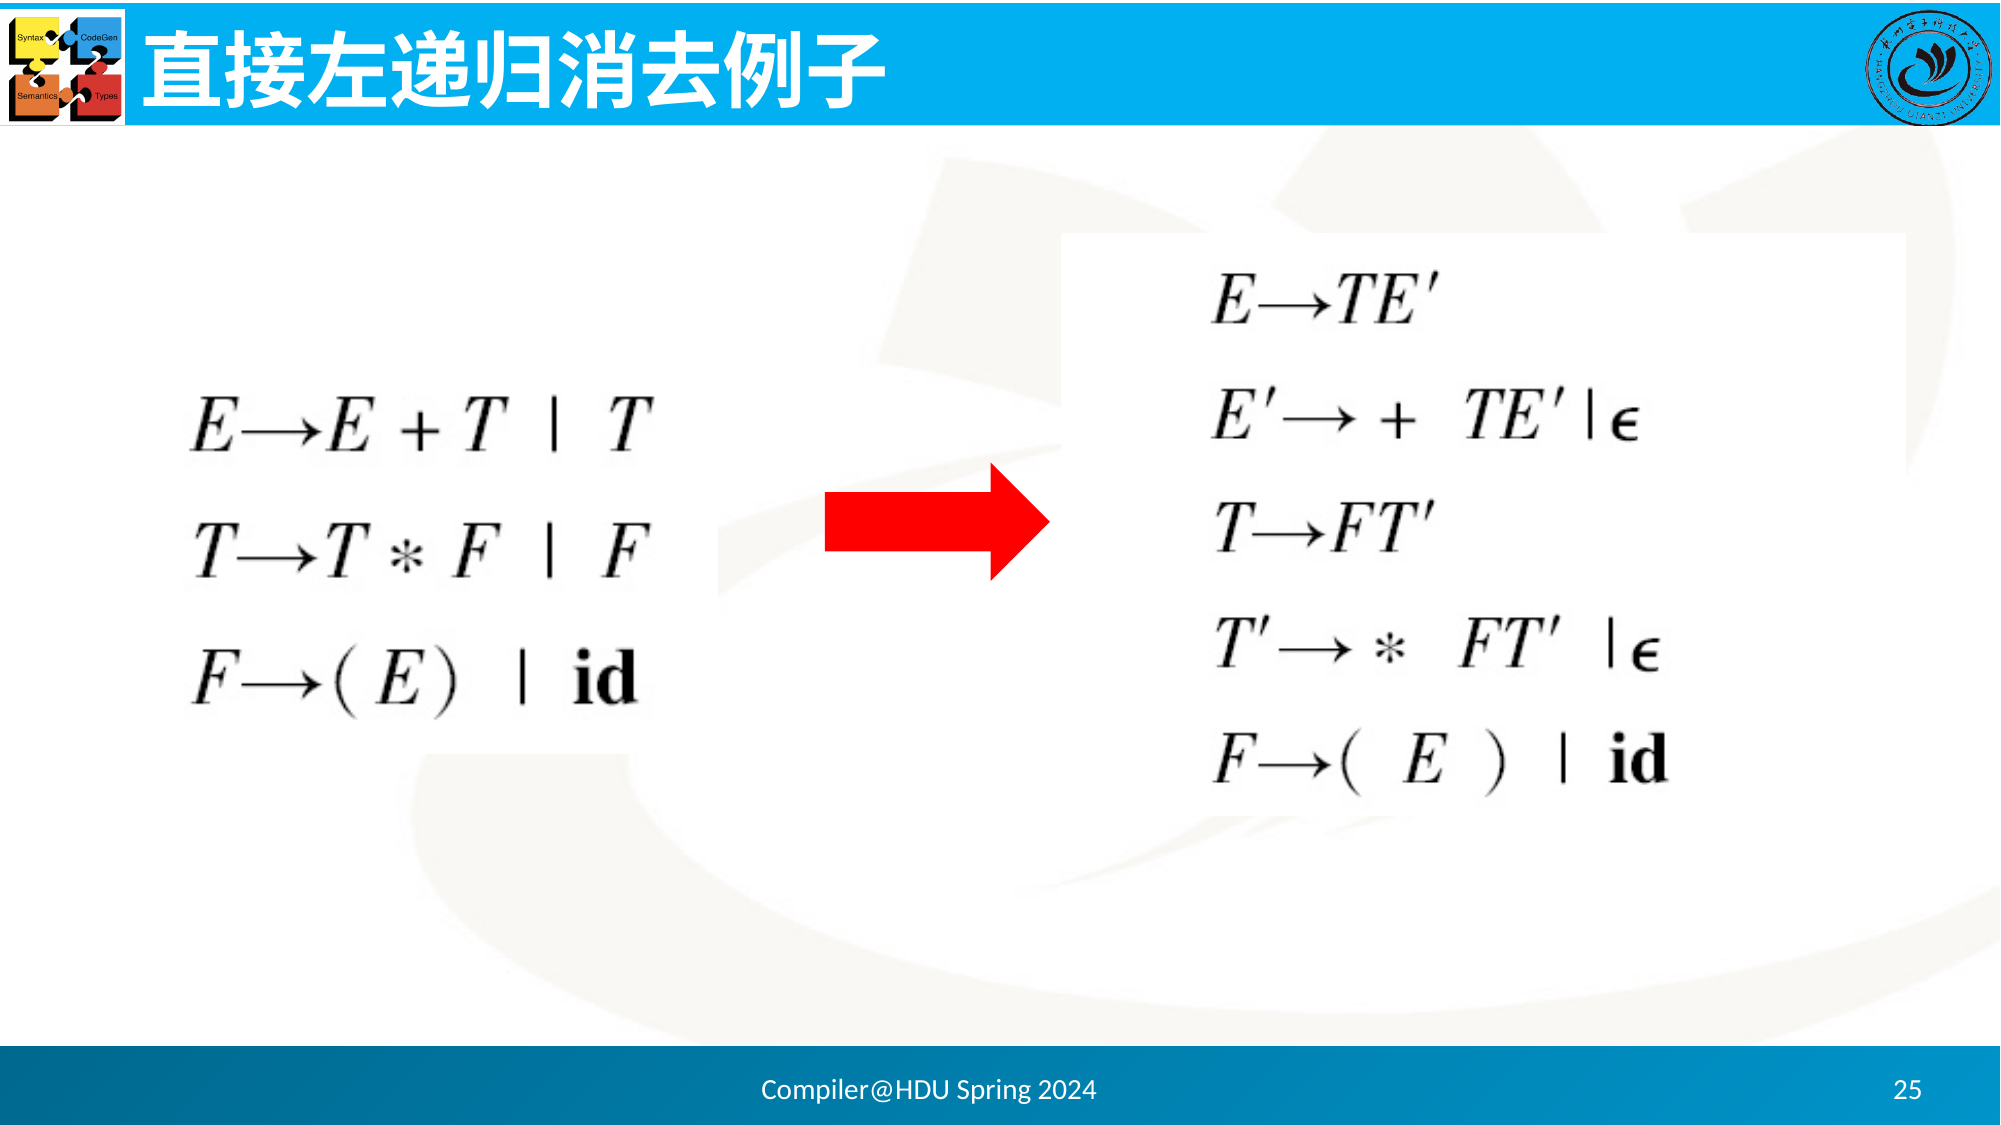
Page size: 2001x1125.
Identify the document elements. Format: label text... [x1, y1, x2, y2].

slide_number 25 [1503, 1049, 1938, 1125]
text_box [824, 462, 1050, 581]
footer Compiler@HDU Spring 2024 [612, 1049, 1247, 1125]
title 直接左递归消去例子 [125, 6, 1934, 126]
picture [1060, 232, 1906, 816]
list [147, 359, 718, 754]
